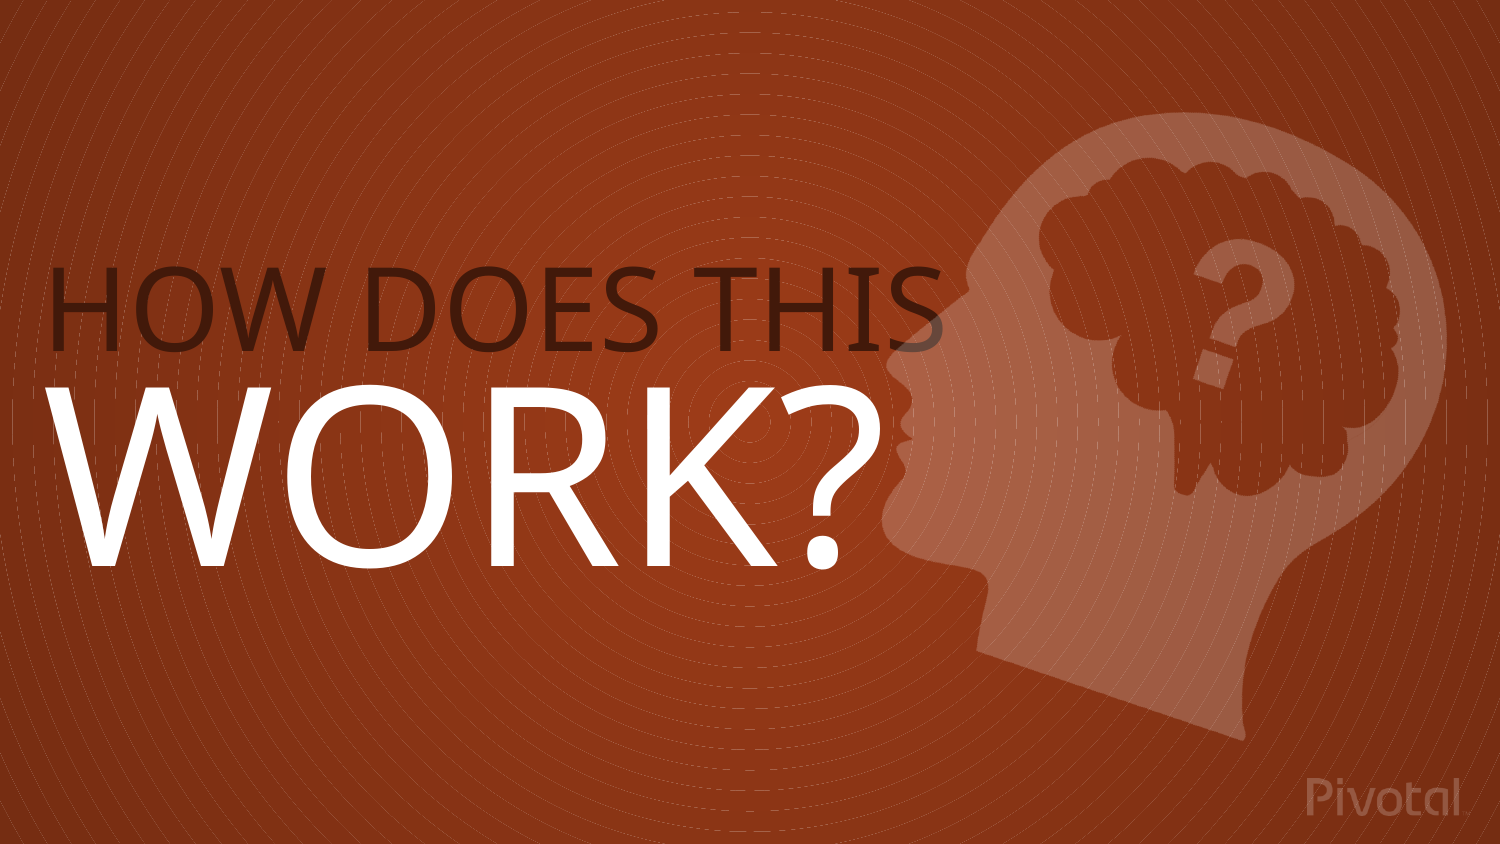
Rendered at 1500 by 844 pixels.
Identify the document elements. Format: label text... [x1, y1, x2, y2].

text_box HOW DOES THIS WORK? [27, 255, 777, 622]
picture [782, 23, 1500, 816]
